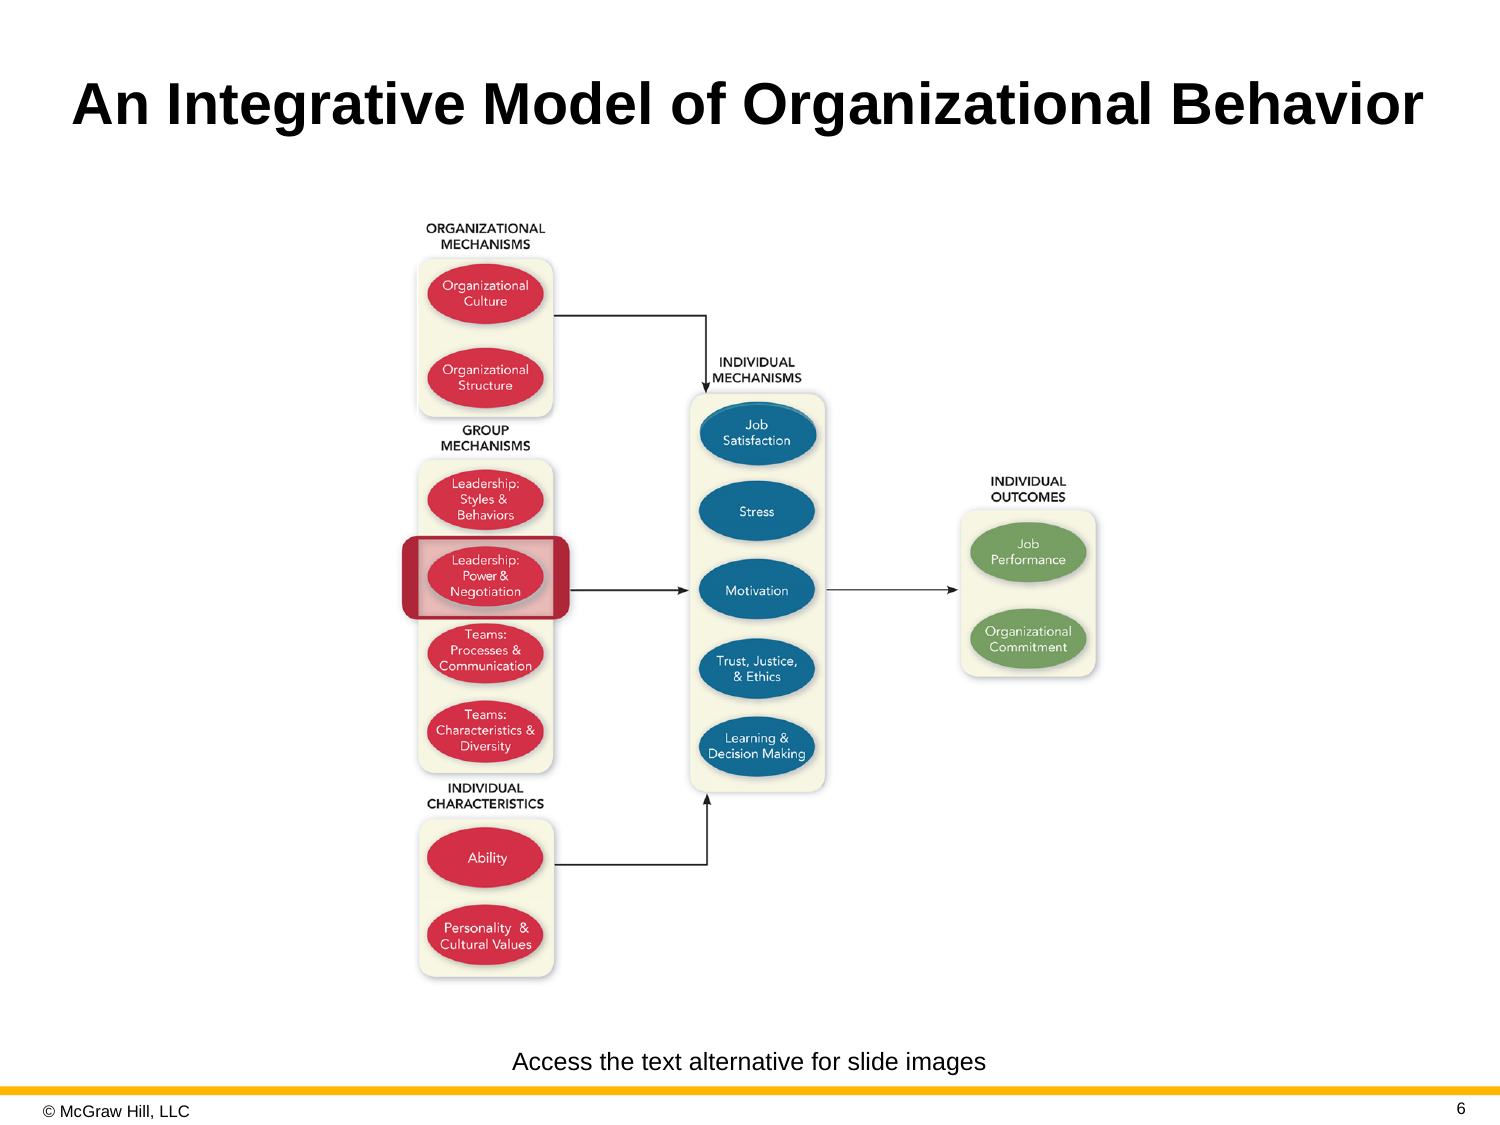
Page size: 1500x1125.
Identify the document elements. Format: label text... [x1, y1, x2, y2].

slide_number 6 [1415, 1094, 1474, 1122]
picture [394, 221, 1106, 1004]
list Access the text alternative for slide images [480, 1038, 1020, 1082]
title An Integrative Model of Organizational Behavior [56, 38, 1444, 173]
